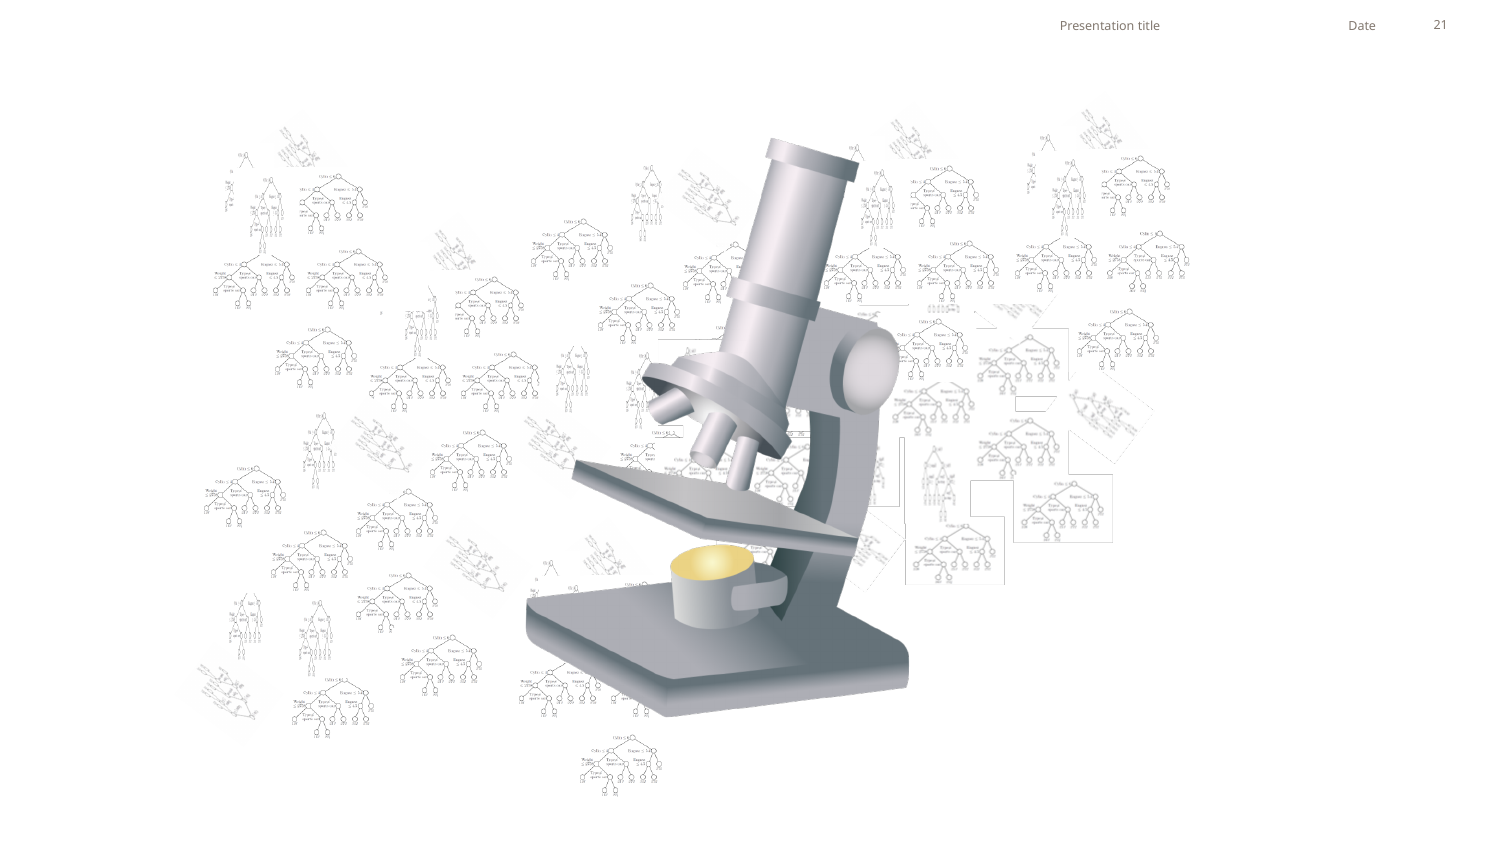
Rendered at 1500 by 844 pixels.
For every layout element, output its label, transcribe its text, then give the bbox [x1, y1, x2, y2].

footer Presentation title [684, 17, 1161, 34]
picture [571, 728, 671, 798]
slide_number Date [1178, 17, 1377, 34]
picture [175, 91, 1231, 746]
slide_number 21 [1396, 17, 1448, 34]
